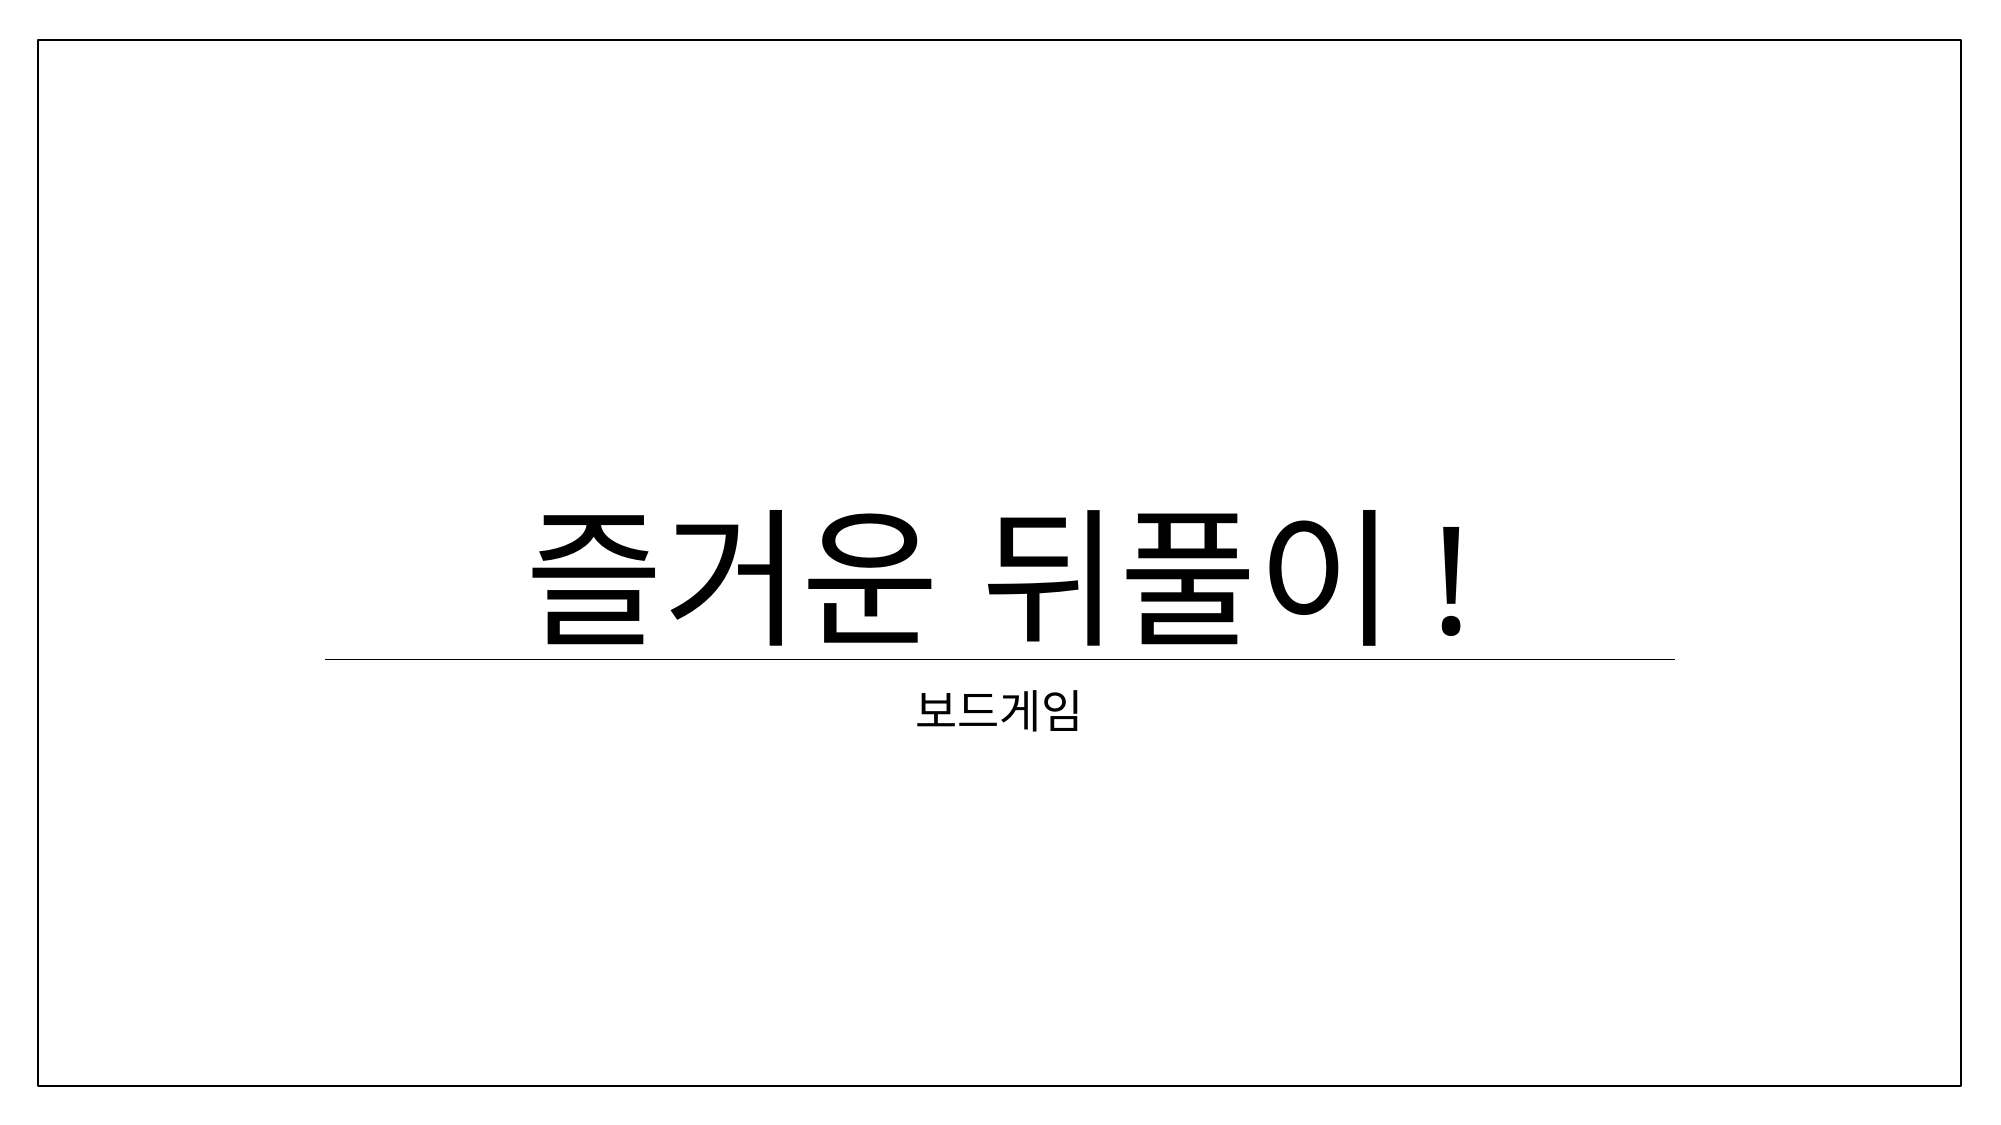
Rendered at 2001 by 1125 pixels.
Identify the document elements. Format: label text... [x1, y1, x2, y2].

list 보드게임 [280, 681, 1719, 906]
title 즐거운 뒤풀이! [181, 192, 1817, 673]
